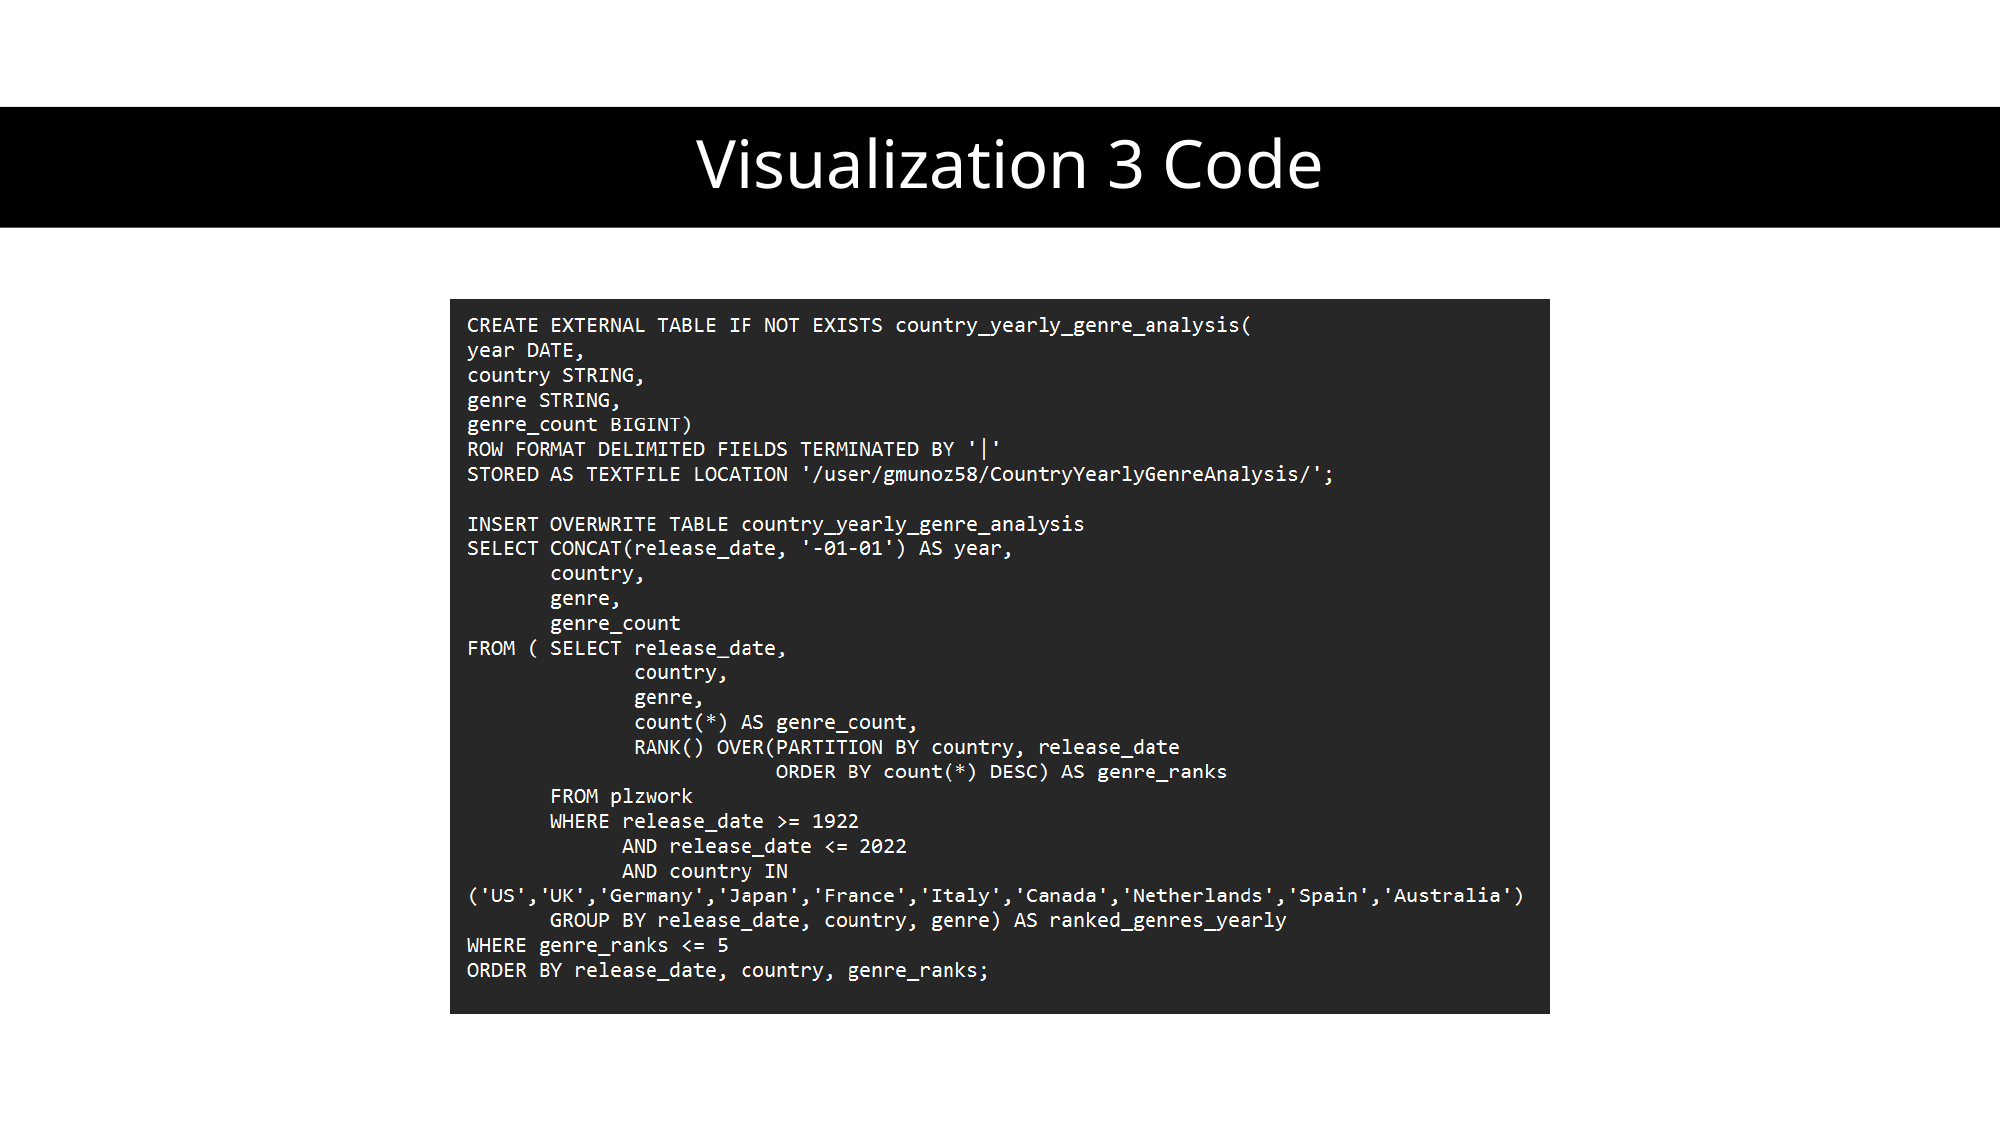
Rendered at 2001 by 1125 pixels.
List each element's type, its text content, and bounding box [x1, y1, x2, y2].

text_box [0, 106, 2000, 229]
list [450, 299, 1550, 1014]
title Visualization 3 Code [91, 105, 1931, 228]
